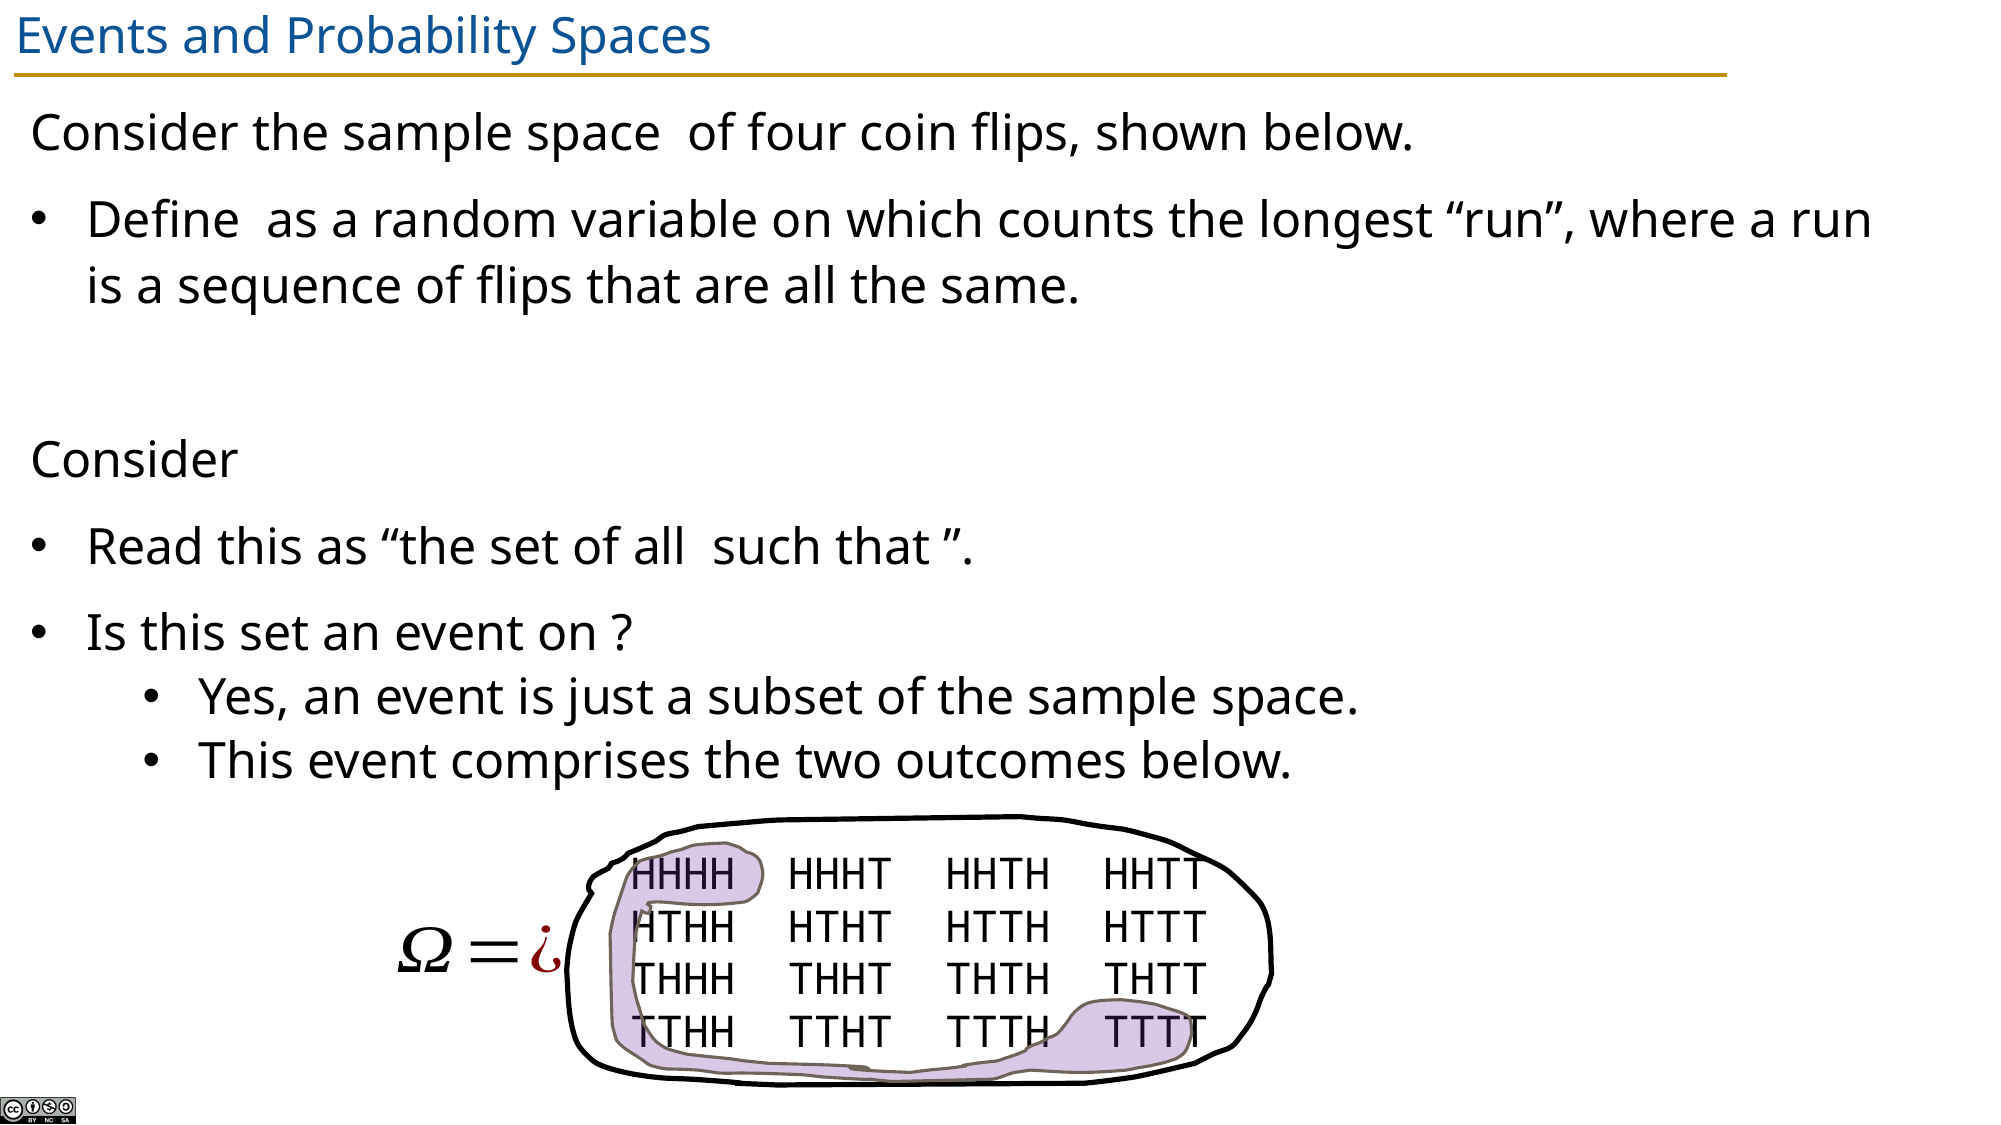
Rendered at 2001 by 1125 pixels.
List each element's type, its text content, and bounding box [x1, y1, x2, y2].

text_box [396, 816, 1273, 1086]
title Events and Probability Spaces [0, 0, 1725, 75]
picture [0, 1097, 76, 1124]
